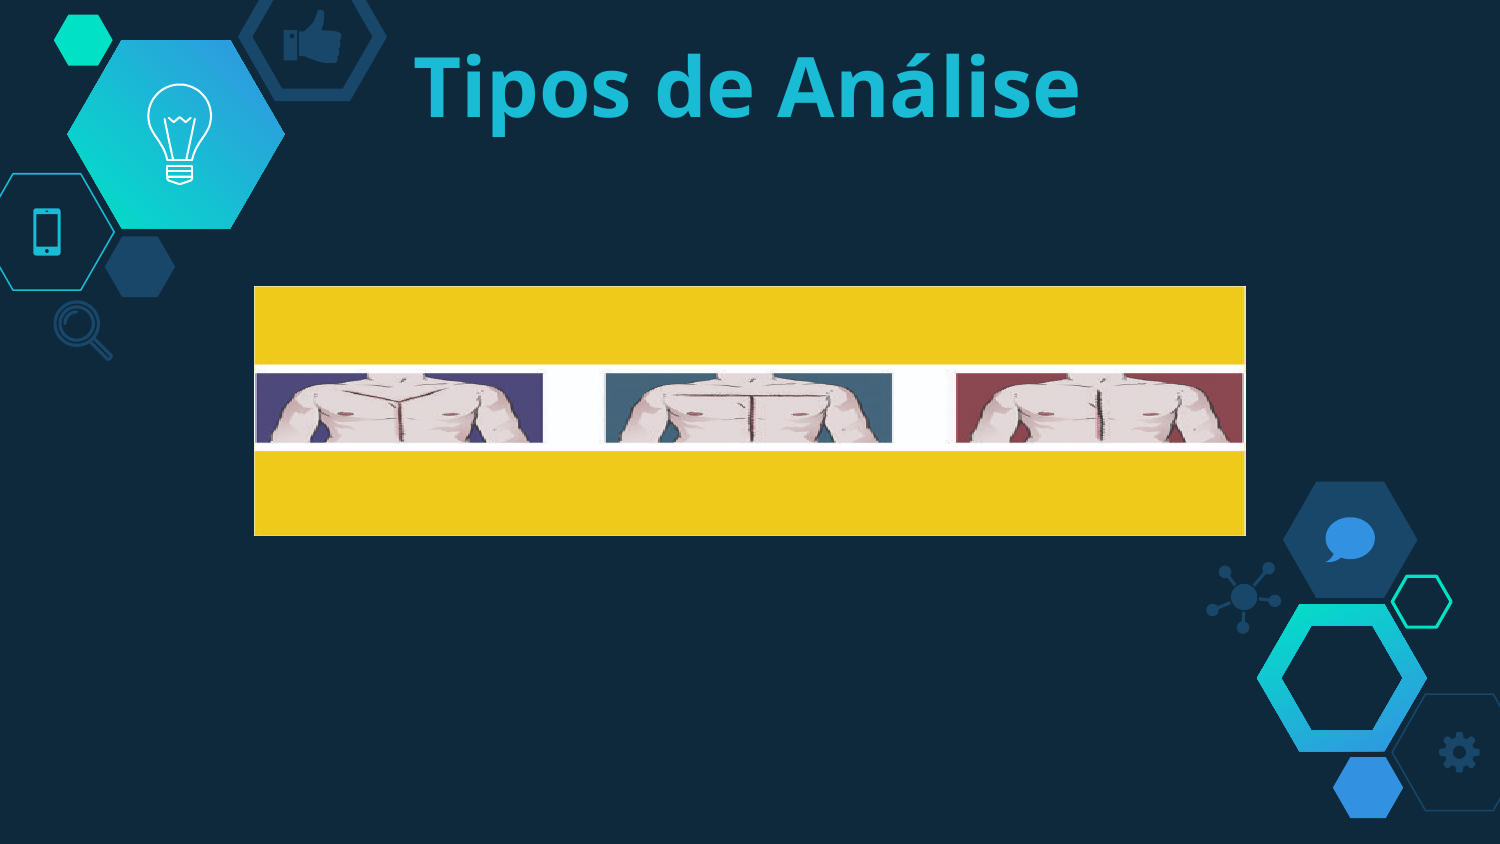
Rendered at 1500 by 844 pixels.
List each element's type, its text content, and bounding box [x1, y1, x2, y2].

title Tipos de Análise [398, 43, 1210, 150]
picture [254, 286, 1246, 536]
